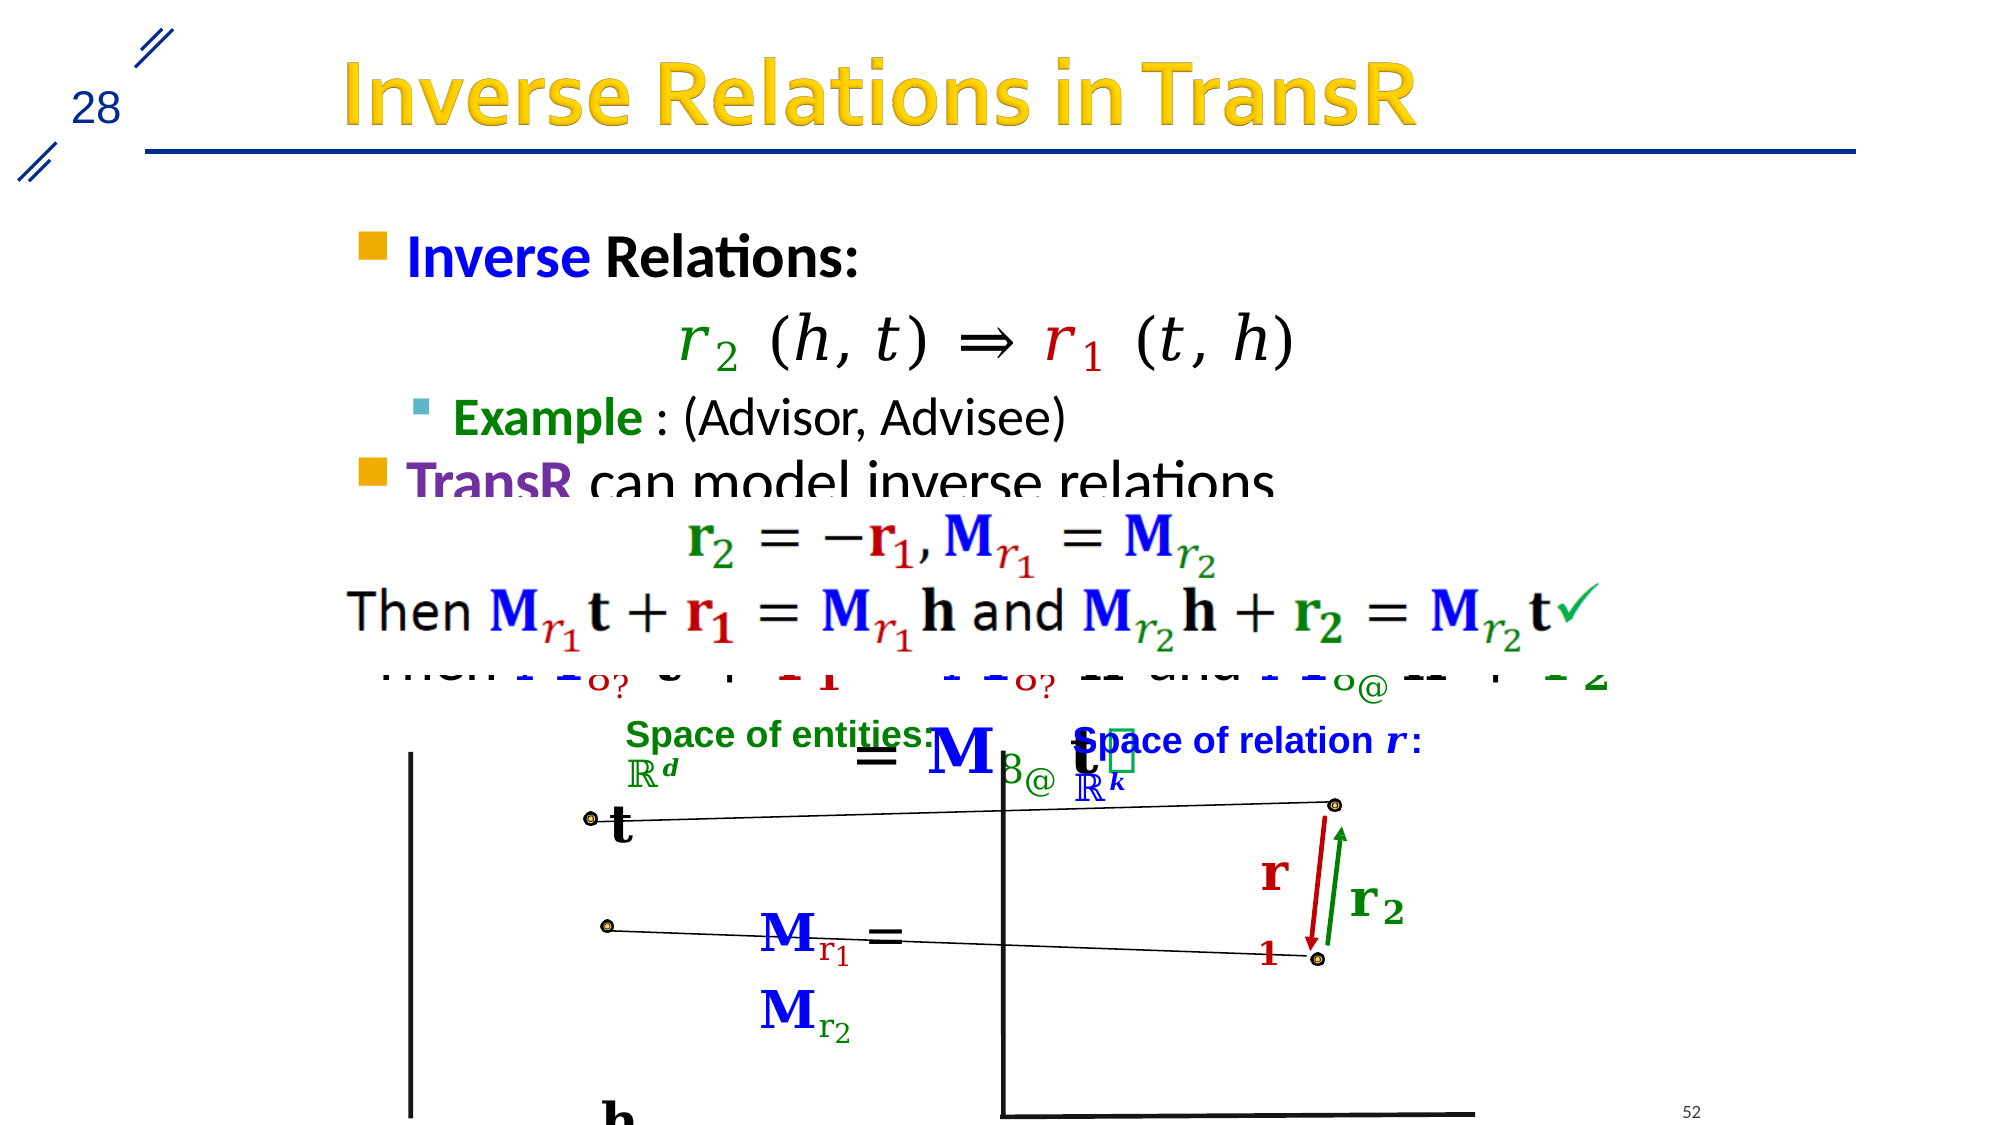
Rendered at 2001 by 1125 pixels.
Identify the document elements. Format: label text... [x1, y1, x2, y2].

text_box 52 [1680, 1098, 1704, 1123]
picture [328, 497, 1644, 675]
text_box Space of entities: ℝ𝒅 𝐭 𝐌r1 = 𝐌r2 𝐡 [592, 1120, 996, 1125]
text_box Space of entities: ℝ𝒅 𝐭 𝐌r1 = 𝐌r2 𝐡 [592, 712, 996, 748]
text_box Inverse Relations: 𝑟2(ℎ, 𝑡) ⇒ 𝑟1(𝑡, ℎ) Example : (Advisor, Advisee) TransR can model inverse relations 𝐫: = −𝐫;, 𝐌8? = 𝐌8@ Then 𝐌8? 𝐭 + 𝐫𝟏 = 𝐌8? 𝐡 and 𝐌8@ 𝐡 + 𝐫𝟐 = 𝐌8@ 𝐭 [347, 212, 1644, 497]
text_box Inverse Relations: 𝑟2(ℎ, 𝑡) ⇒ 𝑟1(𝑡, ℎ) Example : (Advisor, Advisee) TransR can model inverse relations 𝐫: = −𝐫;, 𝐌8? = 𝐌8@ Then 𝐌8? 𝐭 + 𝐫𝟏 = 𝐌8? 𝐡 and 𝐌8@ 𝐡 + 𝐫𝟐 = 𝐌8@ 𝐭 [347, 675, 1644, 799]
picture [345, 56, 1418, 127]
picture [1327, 798, 1342, 812]
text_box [583, 748, 1478, 1120]
